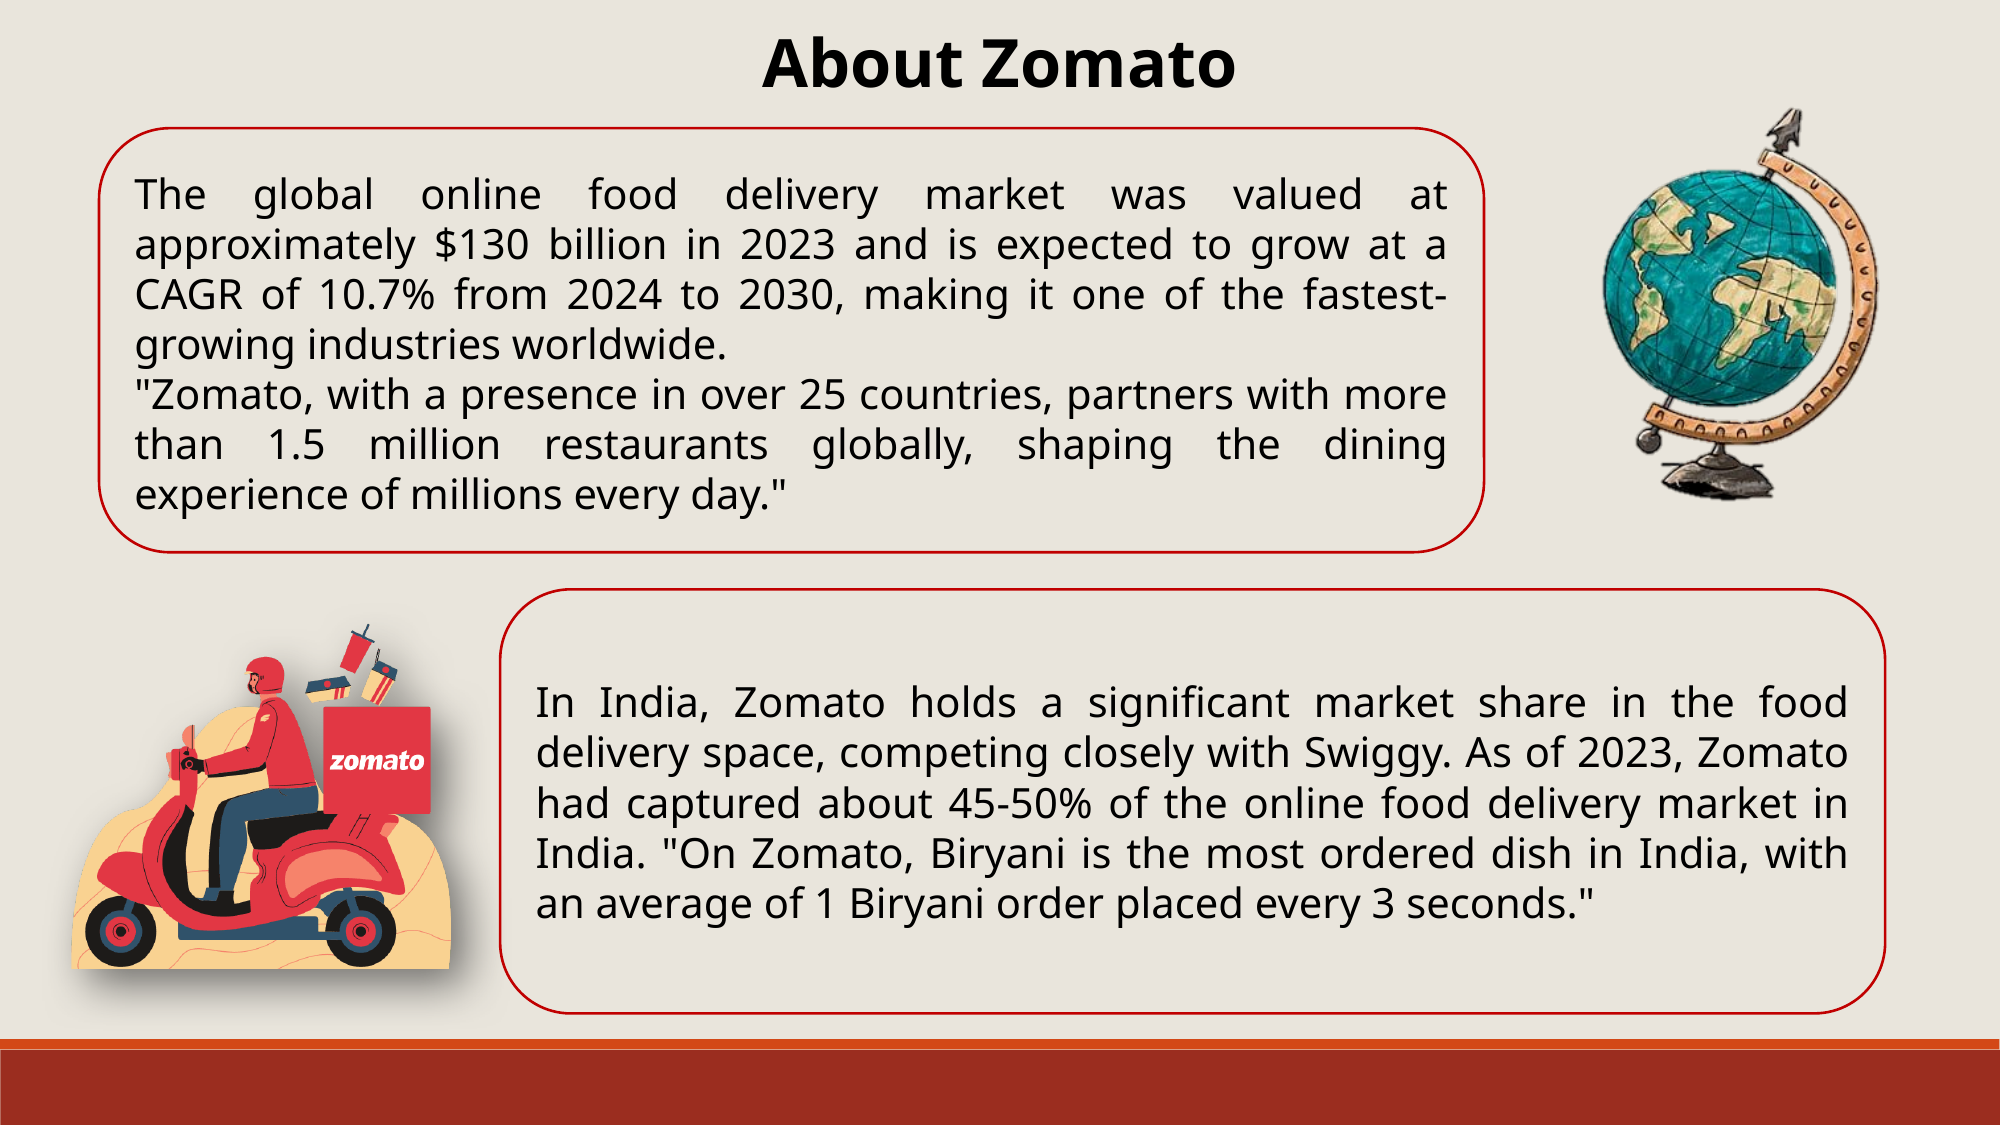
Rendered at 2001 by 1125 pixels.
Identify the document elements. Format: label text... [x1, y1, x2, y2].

text_box The global online food delivery market was valued at approximately $130 billion in 2023 and is expected to grow at a CAGR of 10.7% from 2024 to 2030, making it one of the fastest-growing industries worldwide. "Zomato, with a presence in over 25 countries, partners with more than 1.5 million restaurants globally, shaping the dining experience of millions every day." [97, 126, 1486, 554]
text_box In India, Zomato holds a significant market share in the food delivery space, competing closely with Swiggy. As of 2023, Zomato had captured about 45-50% of the online food delivery market in India. "On Zomato, Biryani is the most ordered dish in India, with an average of 1 Biryani order placed every 3 seconds." [551, 588, 1887, 1015]
text_box About Zomato [500, 13, 1500, 108]
picture [0, 588, 565, 1004]
picture [1499, 60, 1975, 537]
